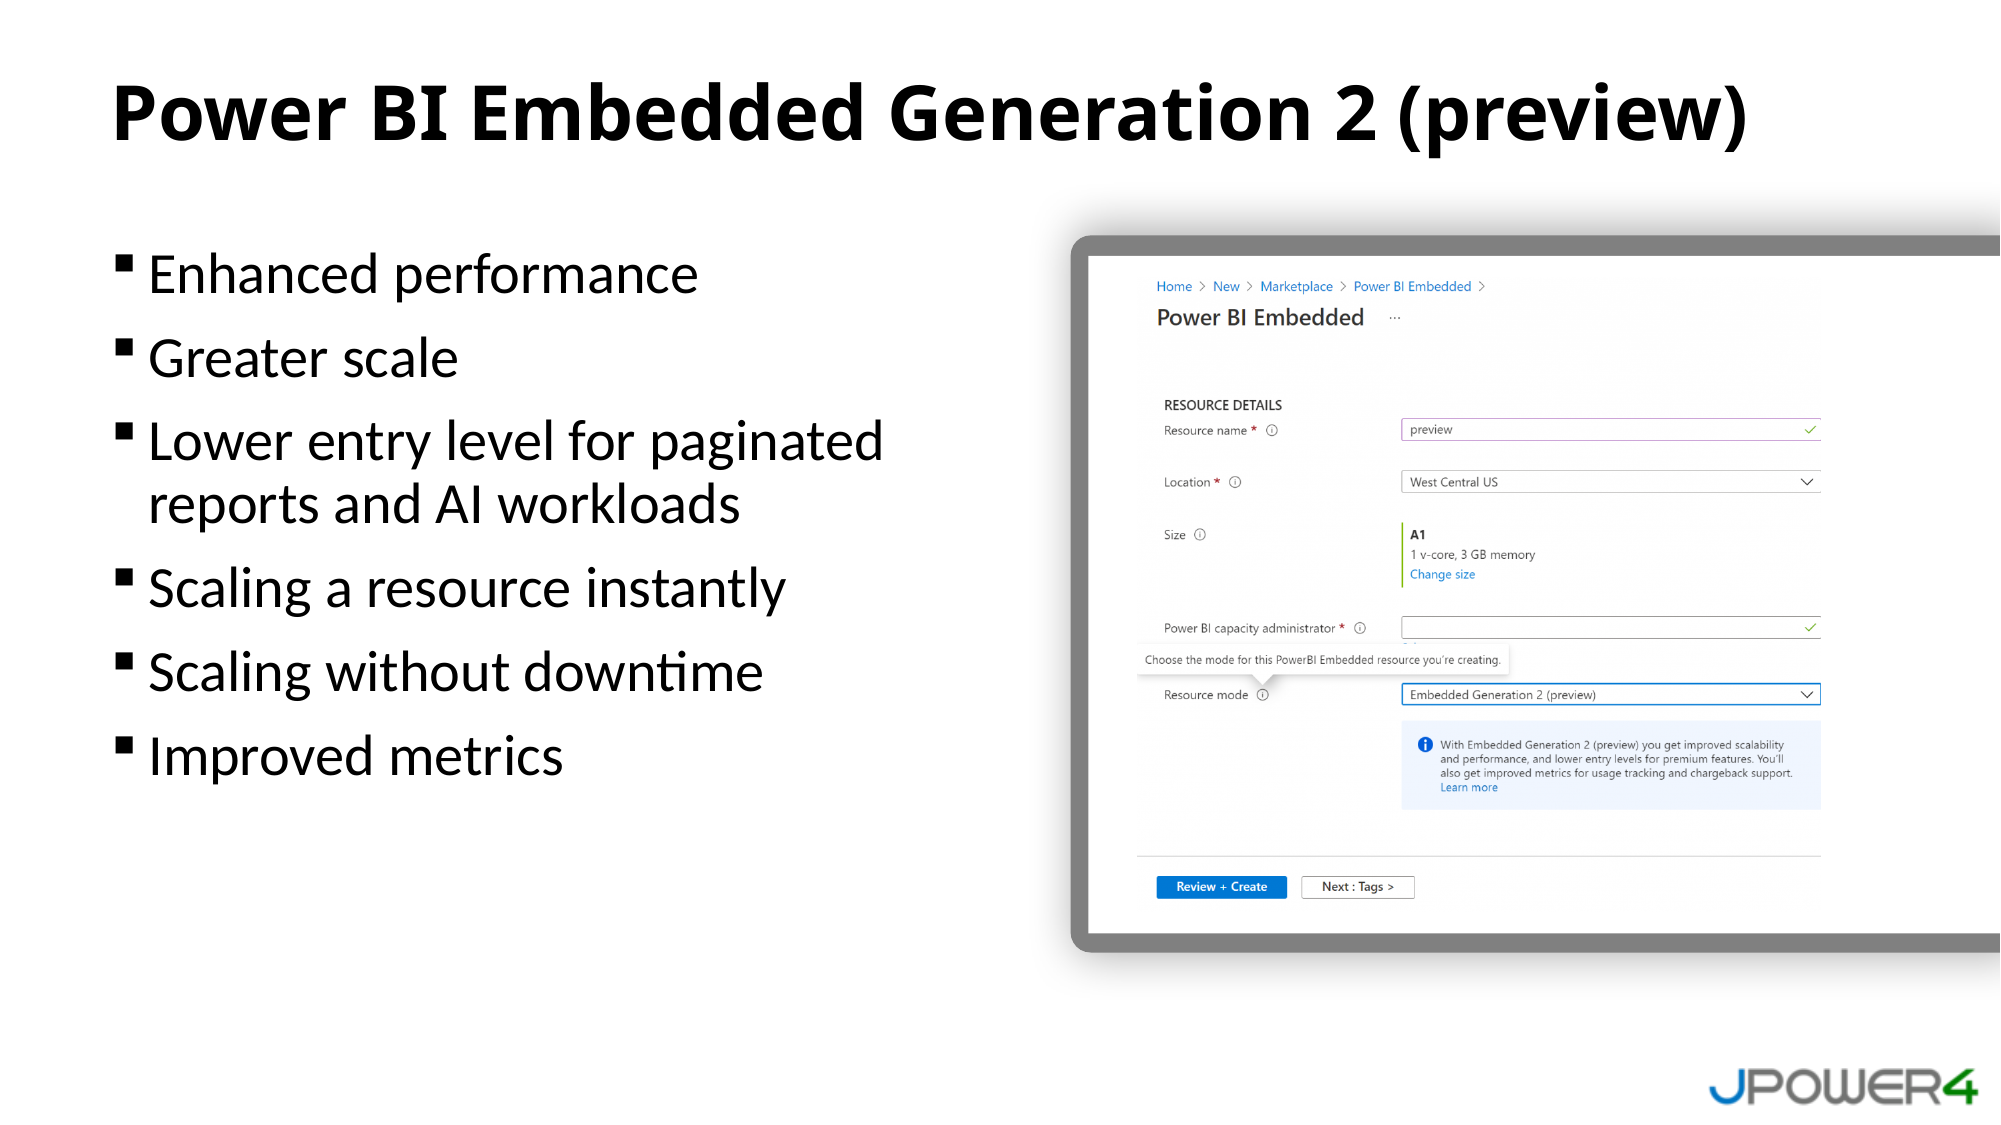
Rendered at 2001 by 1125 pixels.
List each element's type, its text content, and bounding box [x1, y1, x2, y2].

list Enhanced performance Greater scale Lower entry level for paginated reports and AI workloads Scaling a resource instantly Scaling without downtime Improved metrics [95, 235, 951, 872]
picture [1704, 1067, 1983, 1110]
title Power BI Embedded Generation 2 (preview) [95, 59, 1863, 173]
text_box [1070, 235, 2000, 953]
